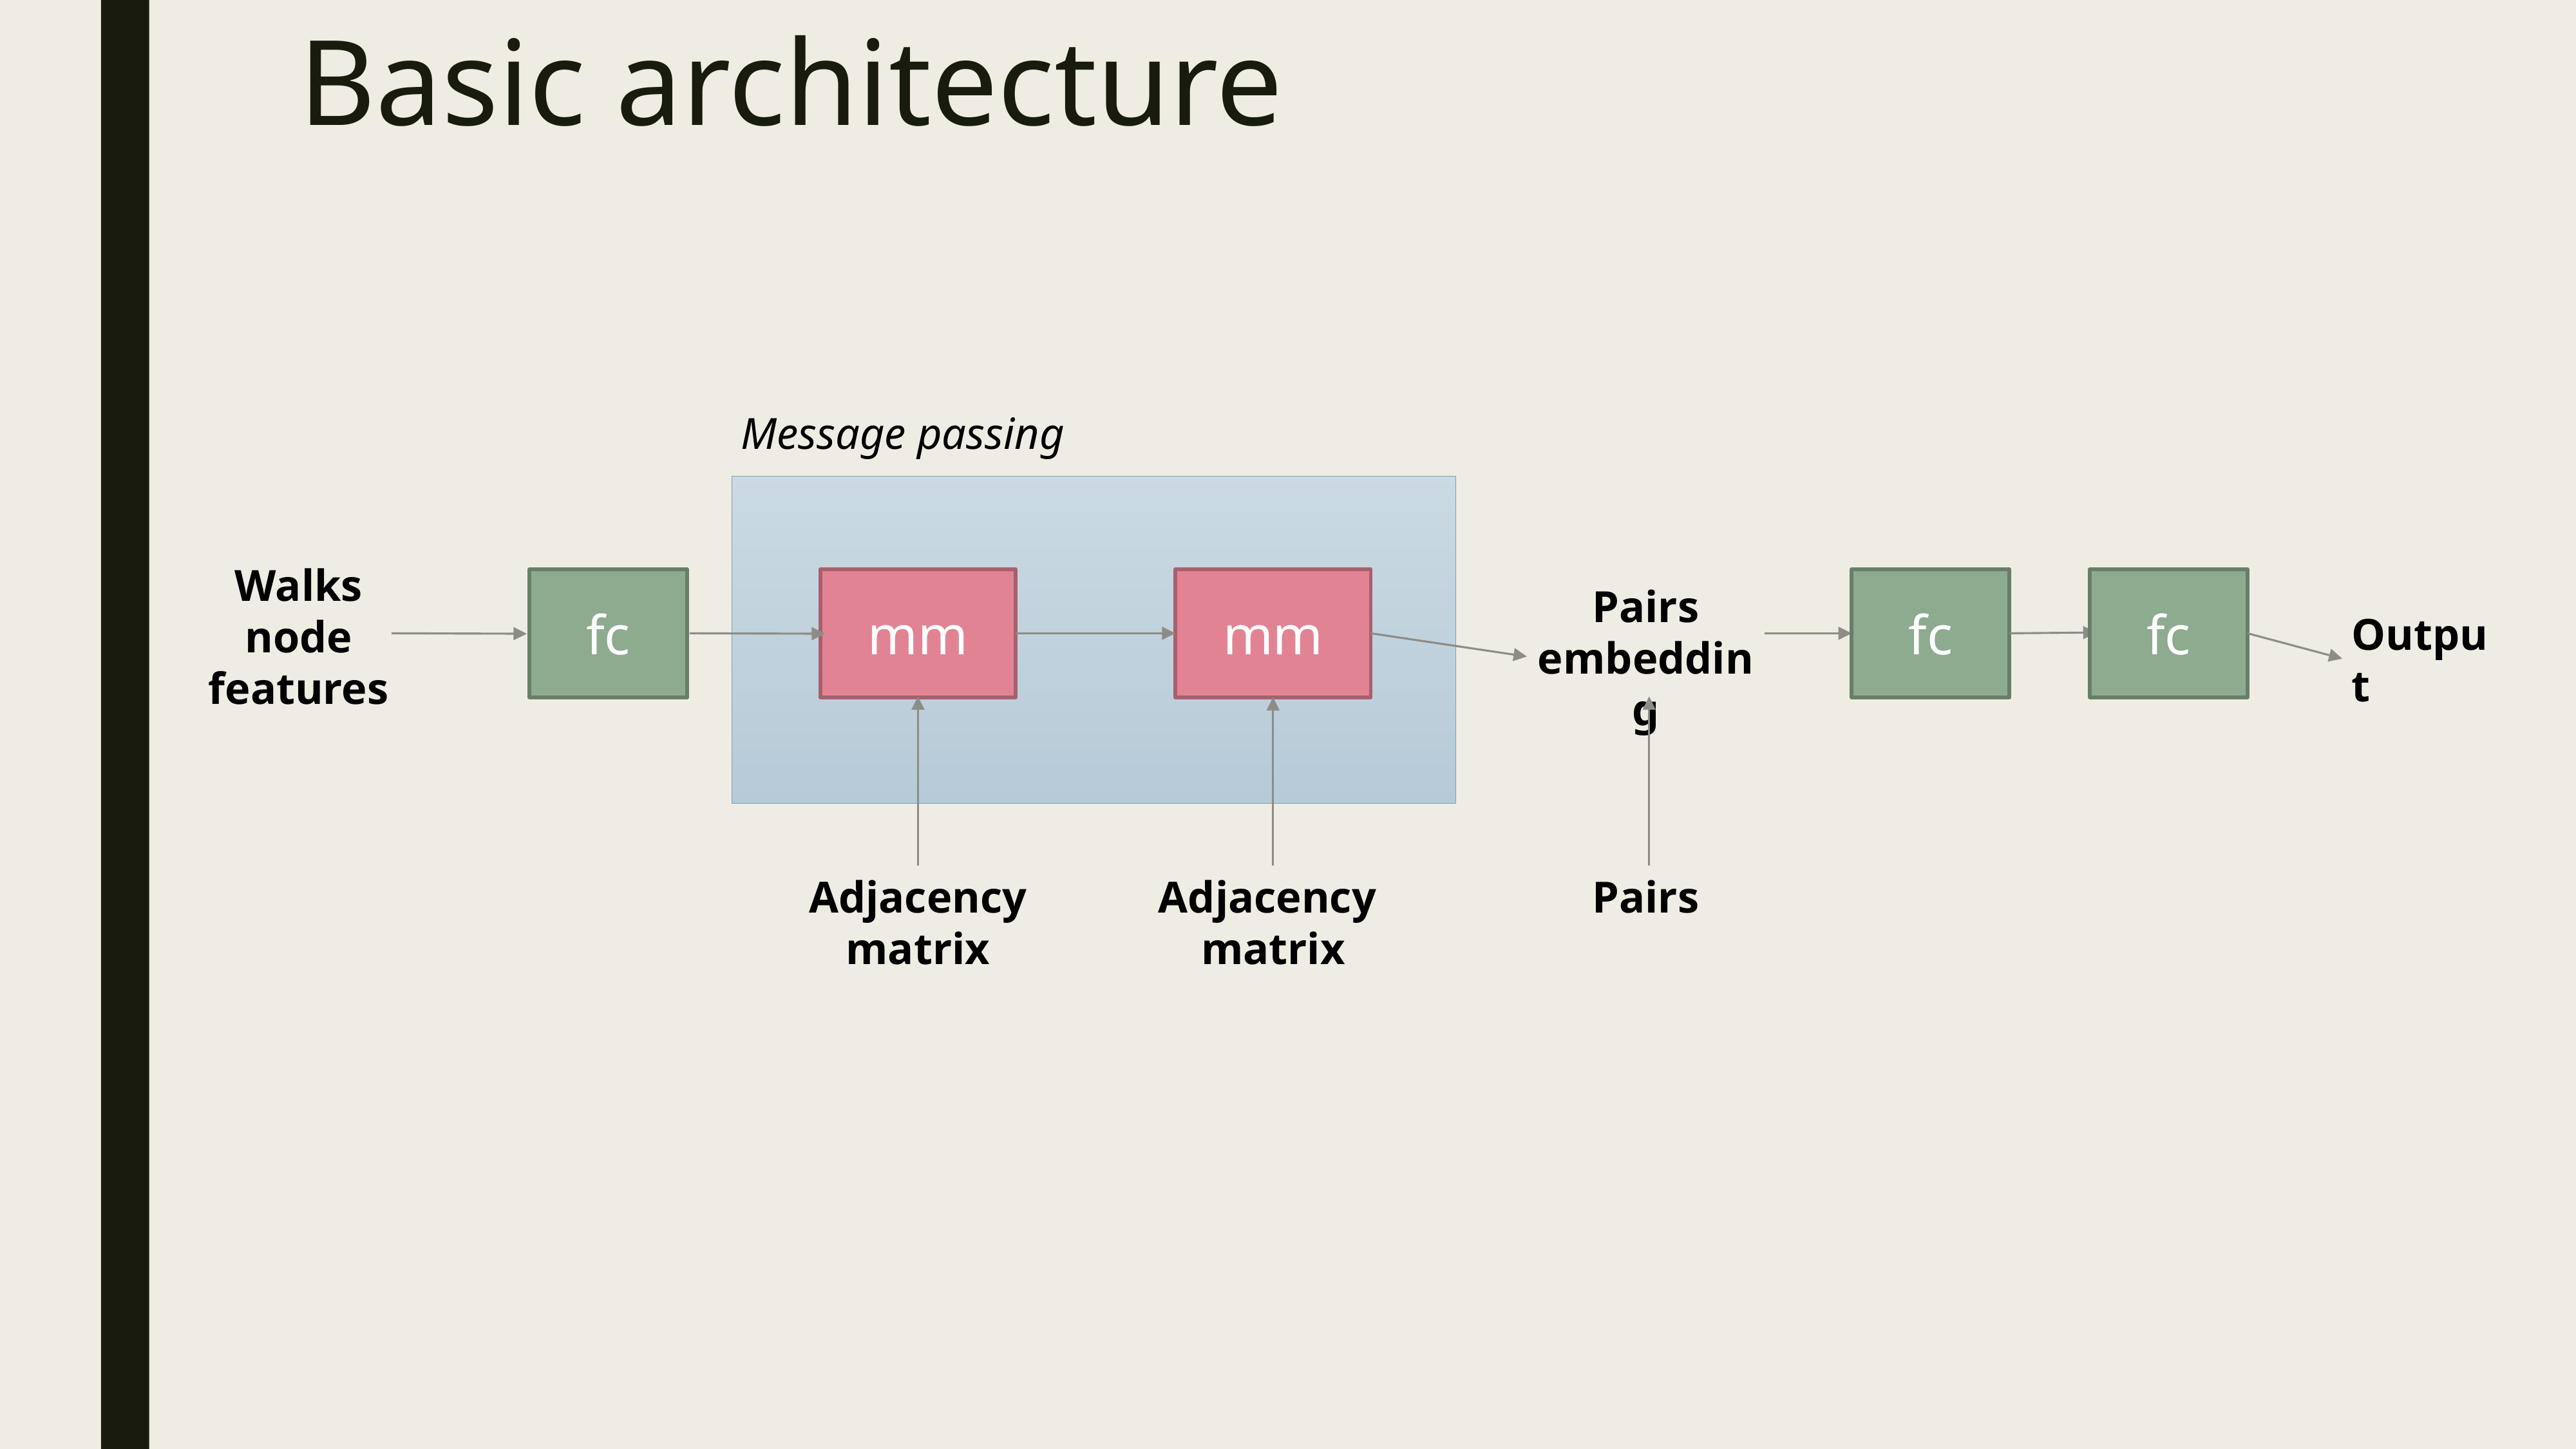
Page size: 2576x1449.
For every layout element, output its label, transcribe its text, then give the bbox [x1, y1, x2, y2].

text_box Basic architecture [289, 0, 2318, 176]
text_box Pairs embedding [1526, 574, 1765, 739]
text_box Message passing [731, 401, 1117, 463]
text_box fc [2088, 567, 2249, 699]
text_box fc [1850, 567, 2011, 699]
text_box Walks node features [196, 553, 402, 718]
text_box [919, 634, 1272, 804]
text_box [1370, 631, 1527, 634]
text_box [732, 635, 917, 804]
text_box Output [2342, 602, 2500, 715]
text_box Adjacency matrix [746, 865, 1089, 978]
text_box mm [1173, 567, 1372, 699]
text_box [732, 476, 1456, 632]
text_box Pairs [1526, 865, 1765, 927]
text_box Adjacency matrix [1102, 865, 1444, 978]
text_box [1274, 635, 1456, 804]
text_box mm [819, 567, 1018, 699]
text_box [1385, 634, 1456, 645]
text_box fc [527, 567, 689, 699]
